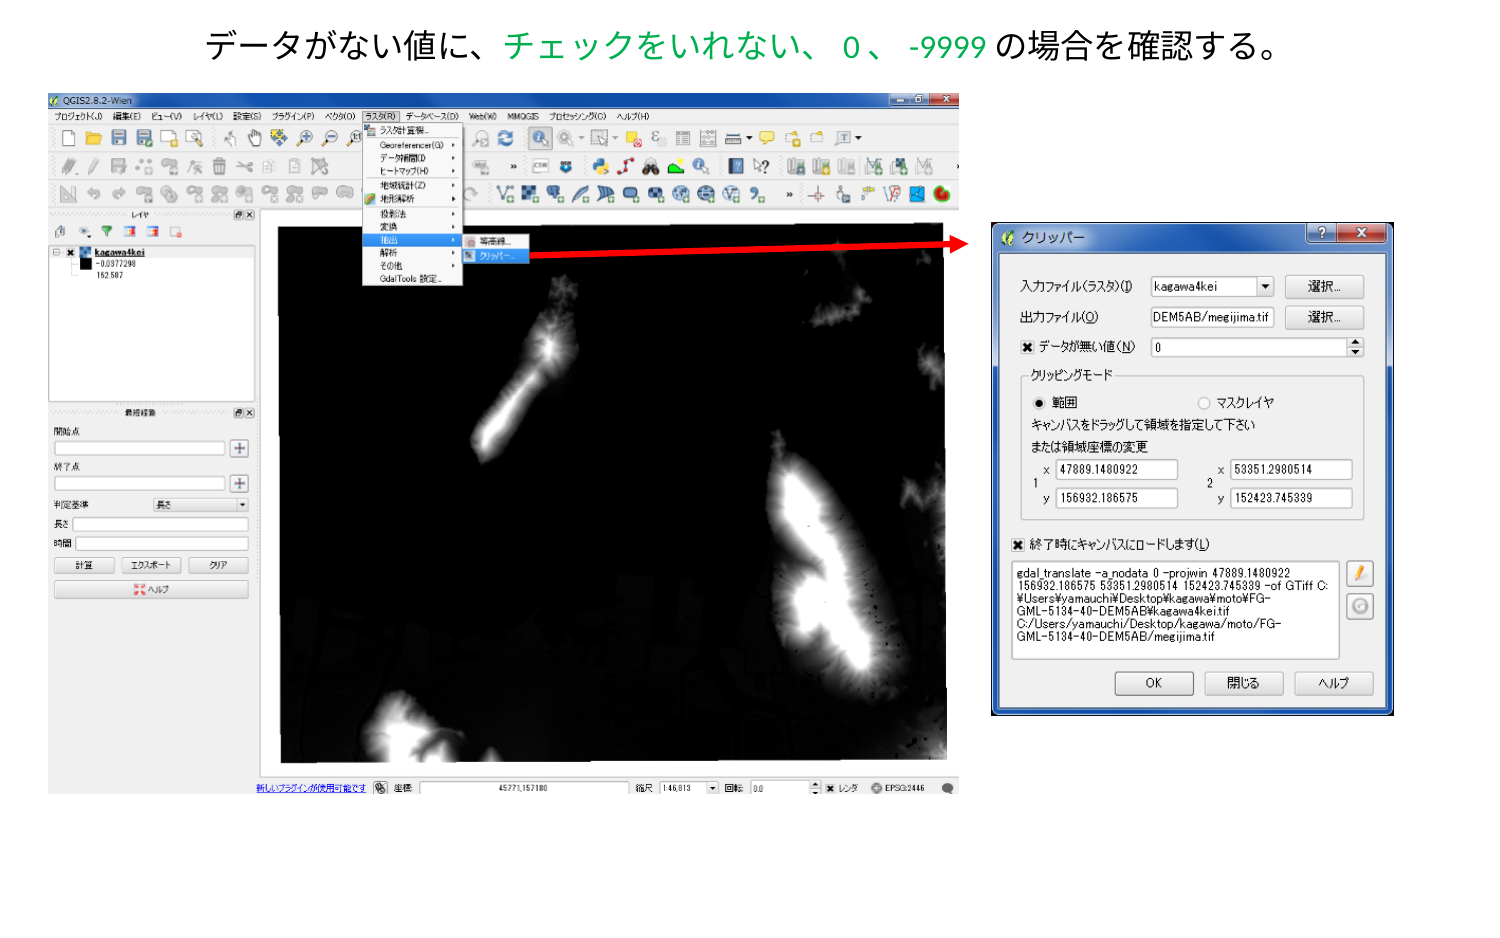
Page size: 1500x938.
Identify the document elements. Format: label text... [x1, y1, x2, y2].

picture [991, 222, 1394, 716]
picture [48, 93, 959, 794]
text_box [529, 243, 969, 256]
text_box データがない値に、チェックをいれない、0、-9999の場合を確認する。 [189, 18, 1309, 73]
